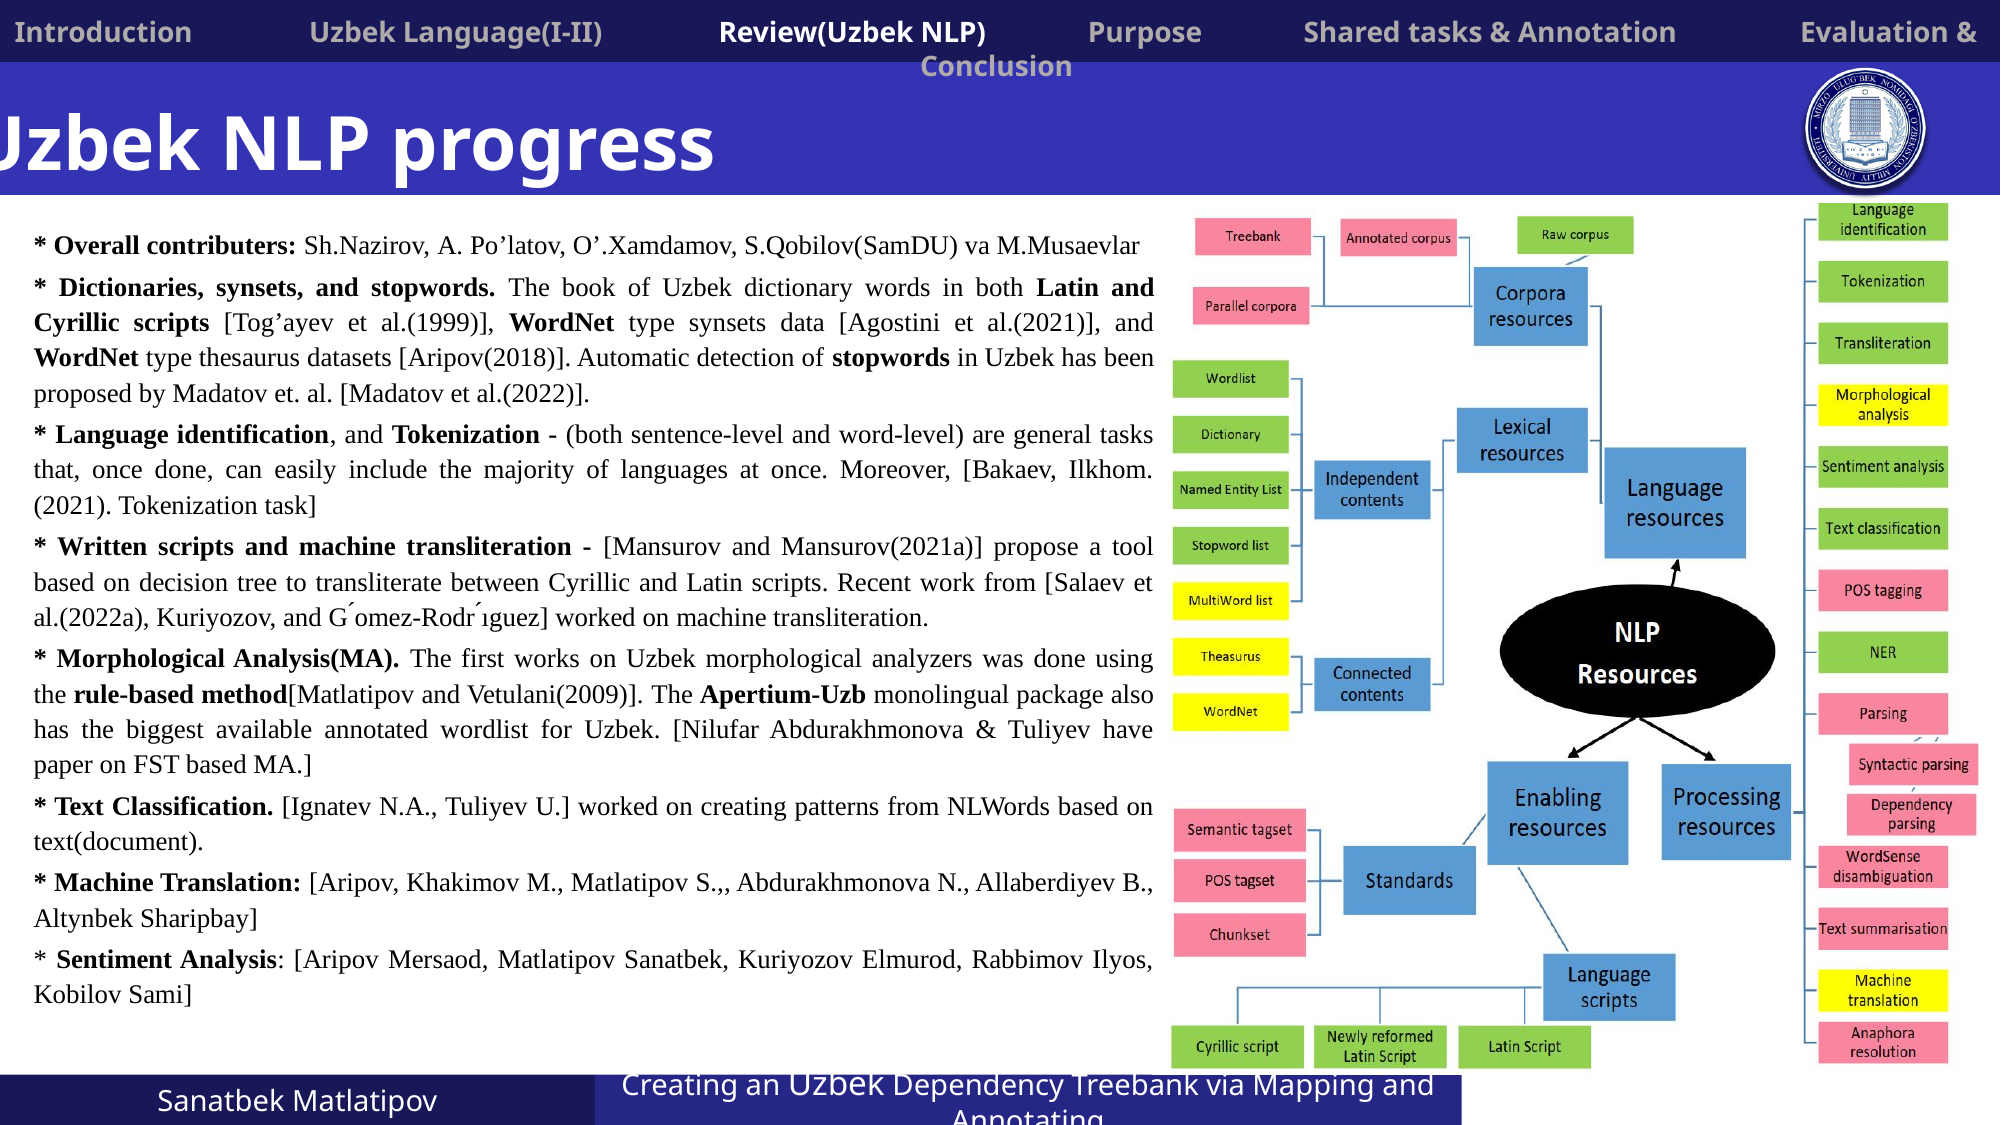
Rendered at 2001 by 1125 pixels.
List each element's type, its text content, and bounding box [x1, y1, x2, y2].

picture [1152, 203, 1997, 1075]
footer Creating an Uzbek Dependency Treebank via Mapping and Annotating [594, 1074, 1462, 1125]
text_box * Overall contributers: Sh.Nazirov, А. Po’latov, O’.Xamdamov, S.Qobilov(SamDU) va M.Musaevlar * Dictionaries, synsets, and stopwords. The book of Uzbek dictionary words in both Latin and Cyrillic scripts [Tog’ayev et al.(1999)], WordNet type synsets data [Agostini et al.(2021)], and WordNet type thesaurus datasets [Aripov(2018)]. Automatic detection of stopwords in Uzbek has been proposed by Madatov et. al. [Madatov et al.(2022)]. * Language identification, and Tokenization - (both sentence-level and word-level) are general tasks that, once done, can easily include the majority of languages at once. Moreover, [Bakaev, Ilkhom. (2021). Tokenization task] * Written scripts and machine transliteration - [Mansurov and Mansurov(2021a)] propose a tool based on decision tree to transliterate between Cyrillic and Latin scripts. Recent work from [Salaev et al.(2022a), Kuriyozov, and G ́omez-Rodr ́ıguez] worked on machine transliteration. * Morphological Analysis(MA). The first works on Uzbek morphological analyzers was done using the rule-based method[Matlatipov and Vetulani(2009)]. The Apertium-Uzb monolingual package also has the biggest available annotated wordlist for Uzbek. [Nilufar Abdurakhmonova & Tuliyev have paper on FST based MA.] * Text Classification. [Ignatev N.A., Tuliyev U.] worked on creating patterns from NLWords based on text(document). * Machine Translation: [Aripov, Khakimov M., Matlatipov S.,, Abdurakhmonova N., Allaberdiyev B., Altynbek Sharipbay] * Sentiment Analysis: [Aripov Mersaod, Matlatipov Sanatbek, Kuriyozov Elmurod, Rabbimov Ilyos, Kobilov Sami] [0, 217, 1152, 1051]
text_box [0, 0, 2000, 62]
picture [1797, 65, 1933, 202]
text_box Uzbek NLP progress [0, 90, 731, 193]
text_box [1933, 62, 2000, 195]
slide_number Sanatbek Matlatipov [0, 1074, 594, 1125]
text_box [0, 90, 1797, 195]
text_box Introduction Uzbek Language(I-II) Review(Uzbek NLP) Purpose Shared tasks & Annotation Evaluation & Conclusion [0, 6, 1997, 90]
